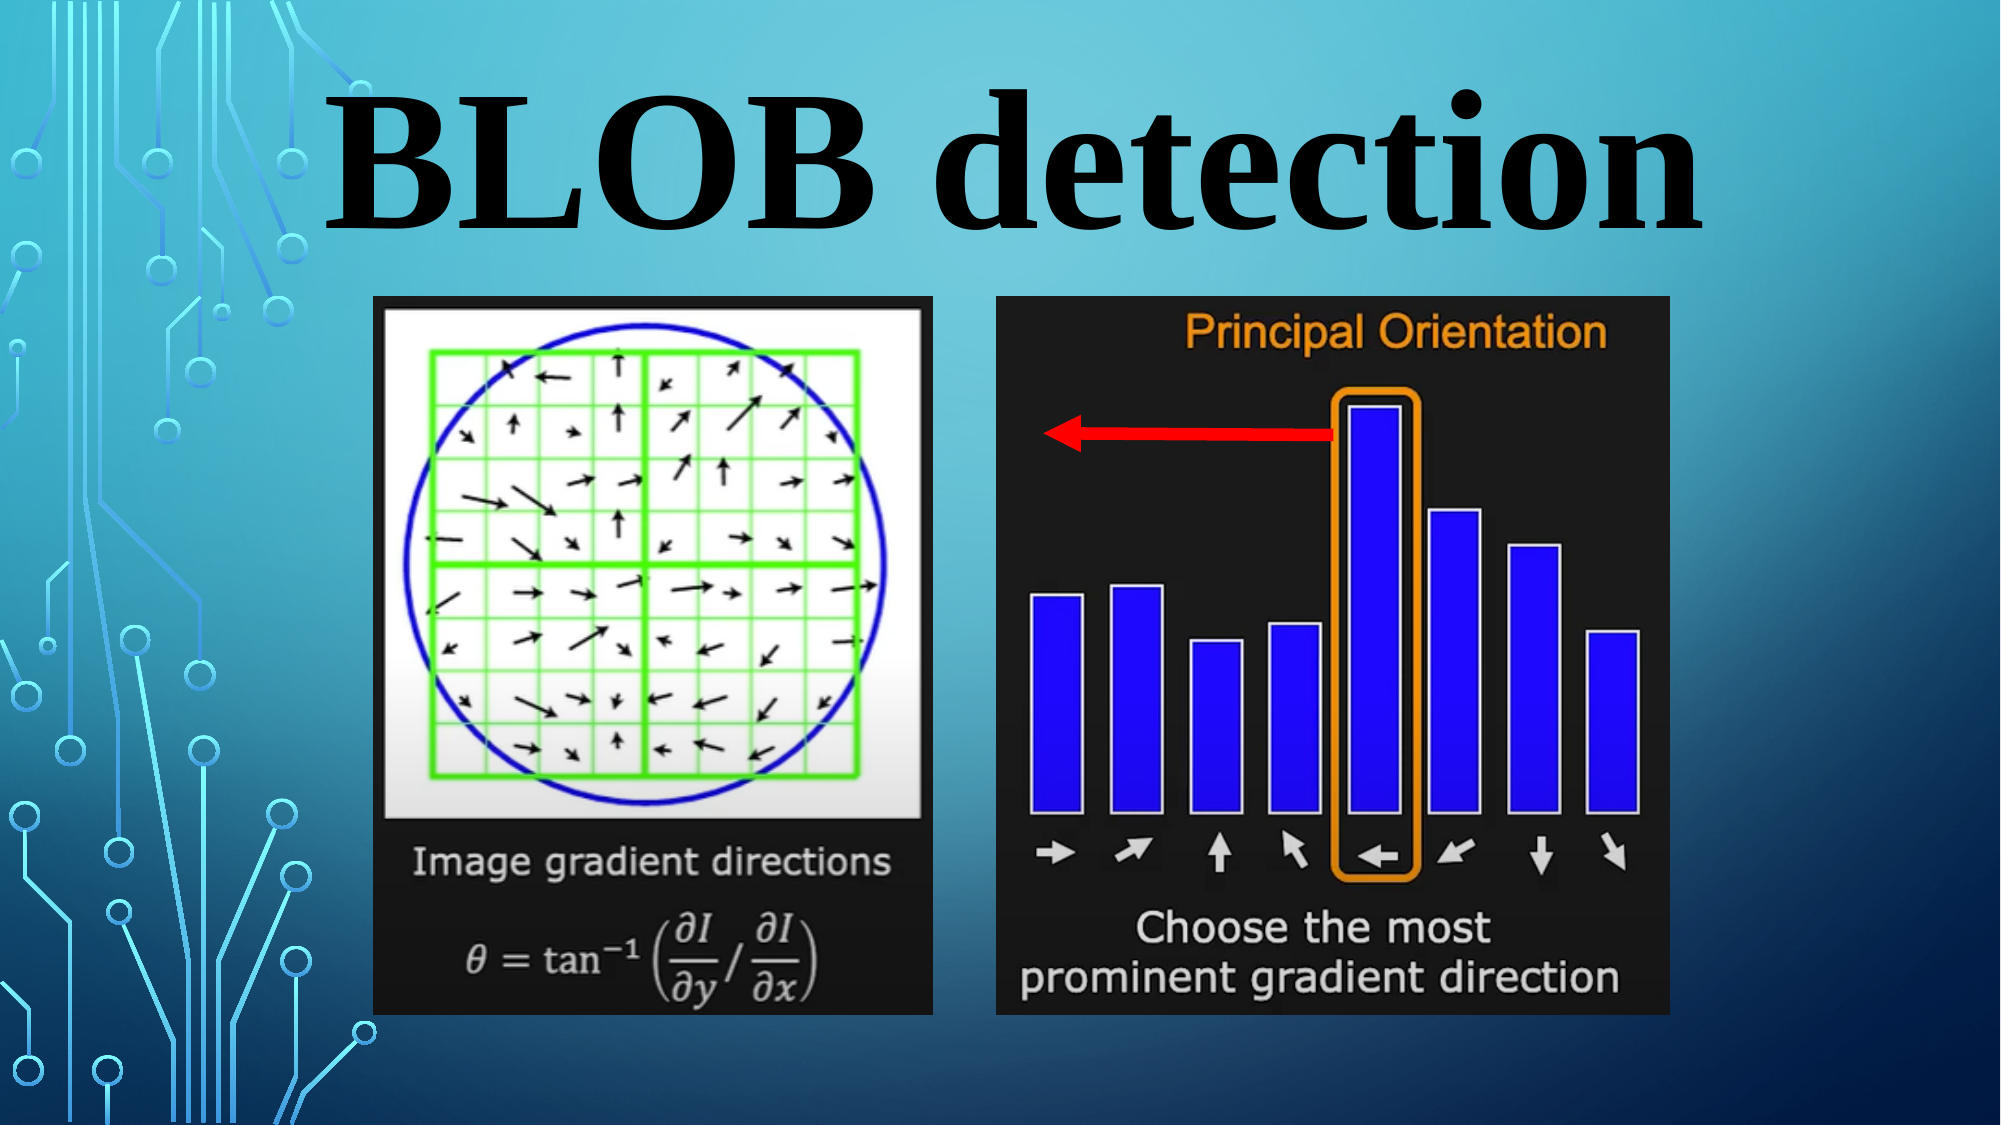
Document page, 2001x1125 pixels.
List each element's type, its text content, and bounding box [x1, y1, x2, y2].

text_box BLOB detection [172, 20, 1857, 276]
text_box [1043, 432, 1334, 436]
picture [372, 296, 933, 1015]
picture [996, 295, 1671, 1015]
